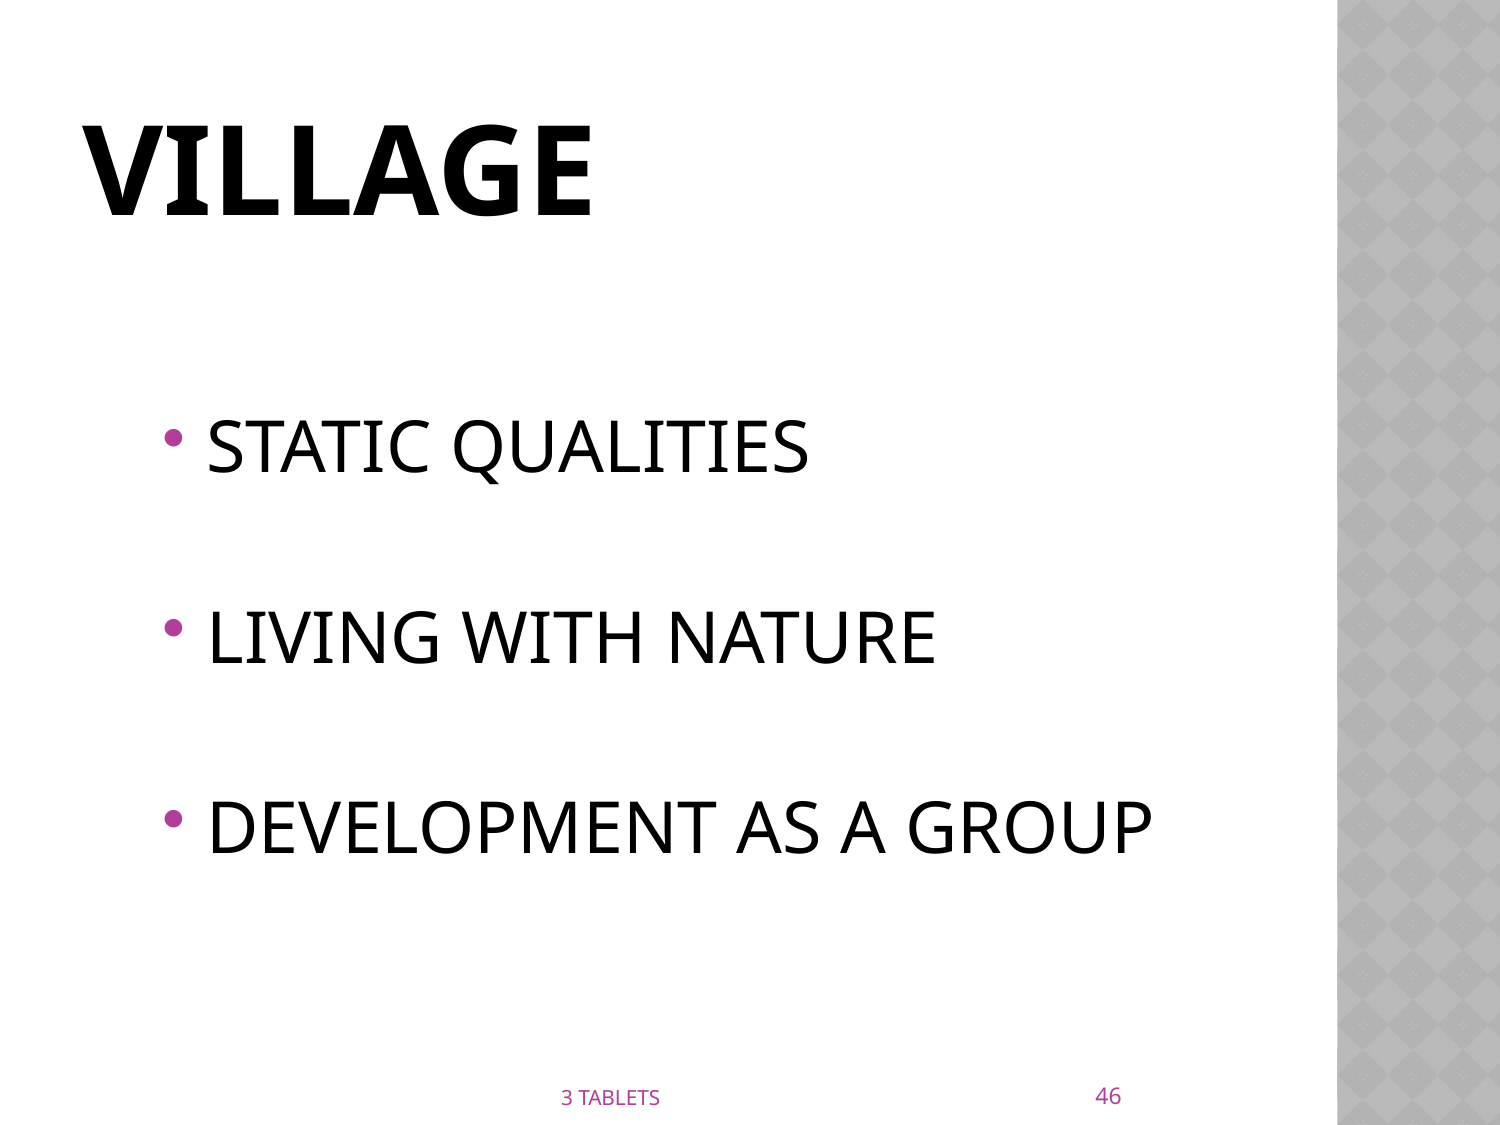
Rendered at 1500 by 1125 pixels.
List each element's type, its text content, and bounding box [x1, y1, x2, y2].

slide_number 46 [1025, 1075, 1122, 1113]
list STATIC QUALITIES LIVING WITH NATURE DEVELOPMENT AS A GROUP [150, 337, 1196, 879]
title VILLAGE [75, 52, 1263, 240]
footer 3 TABLETS [75, 1075, 675, 1114]
